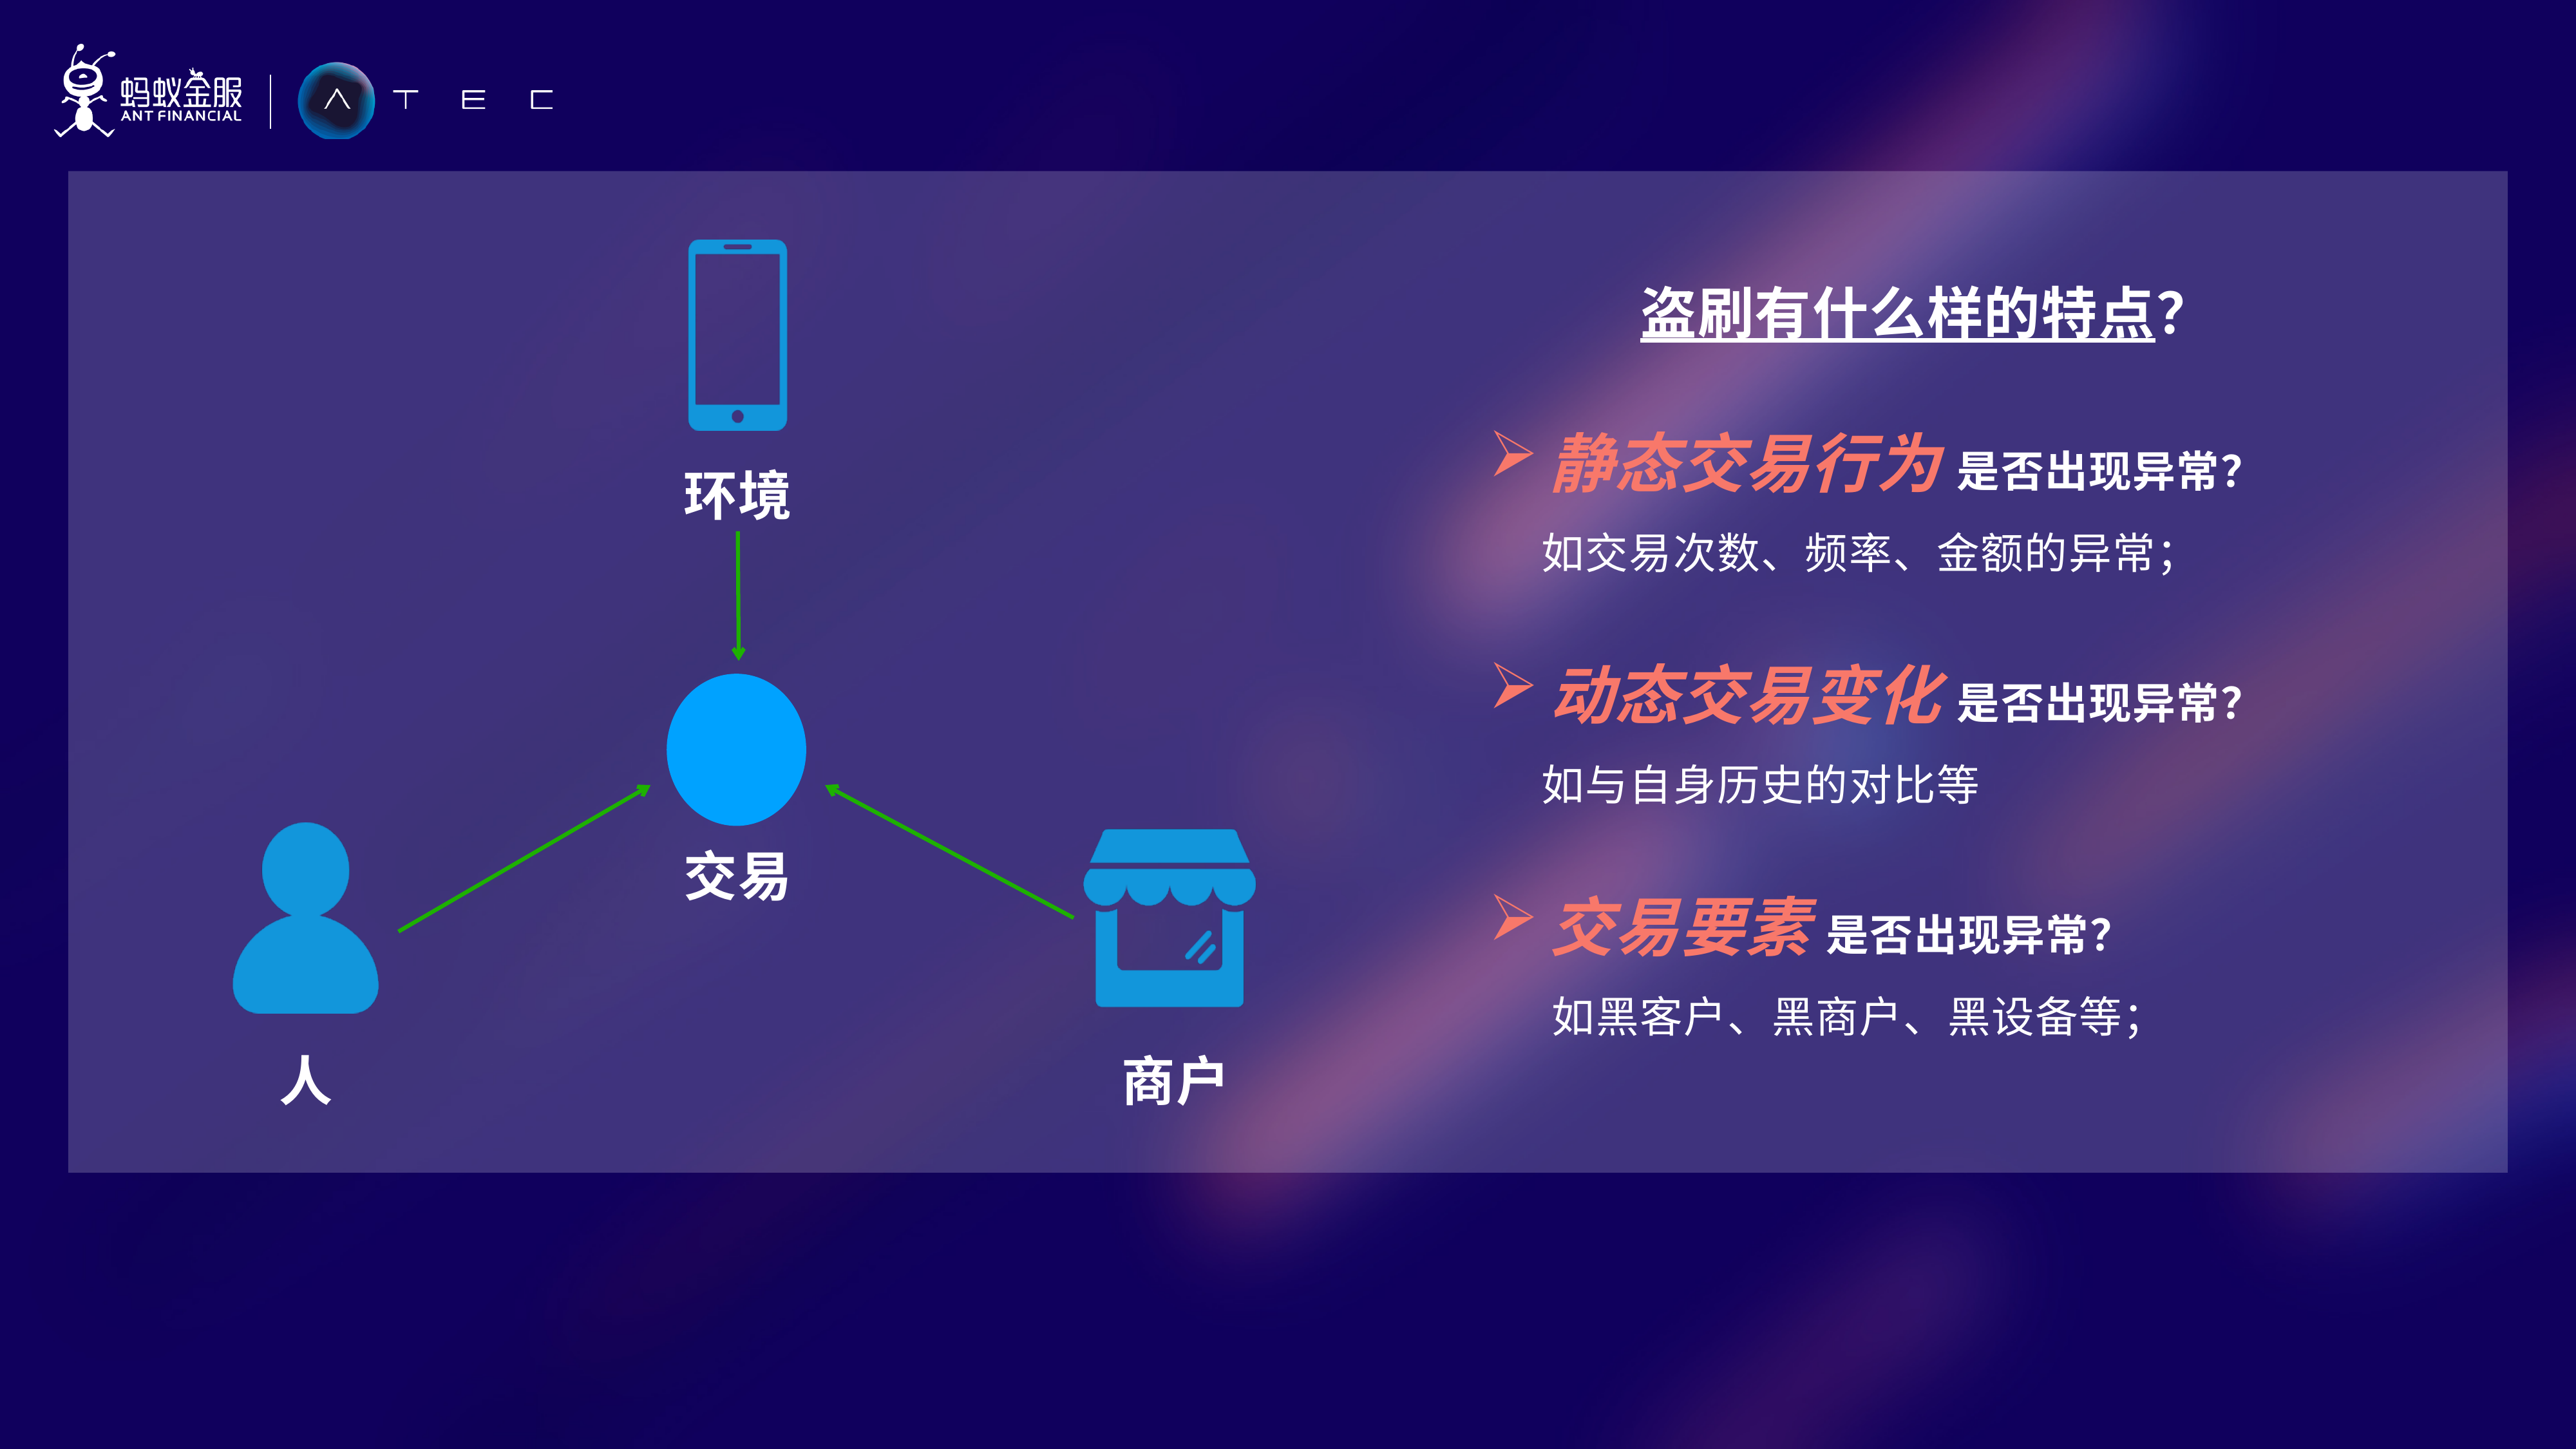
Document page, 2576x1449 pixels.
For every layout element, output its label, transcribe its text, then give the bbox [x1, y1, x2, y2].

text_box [218, 240, 1257, 1118]
picture [0, 0, 2576, 1449]
text_box [68, 171, 2508, 1173]
text_box 盗刷有什么样的特点？ 静态交易行为 是否出现异常？ 如交易次数、频率、金额的异常； 动态交易变化 是否出现异常？ 如与自身历史的对比等 交易要素 是否出现异常？ 如黑客户、黑商户、黑设备等； [1483, 263, 2370, 1046]
